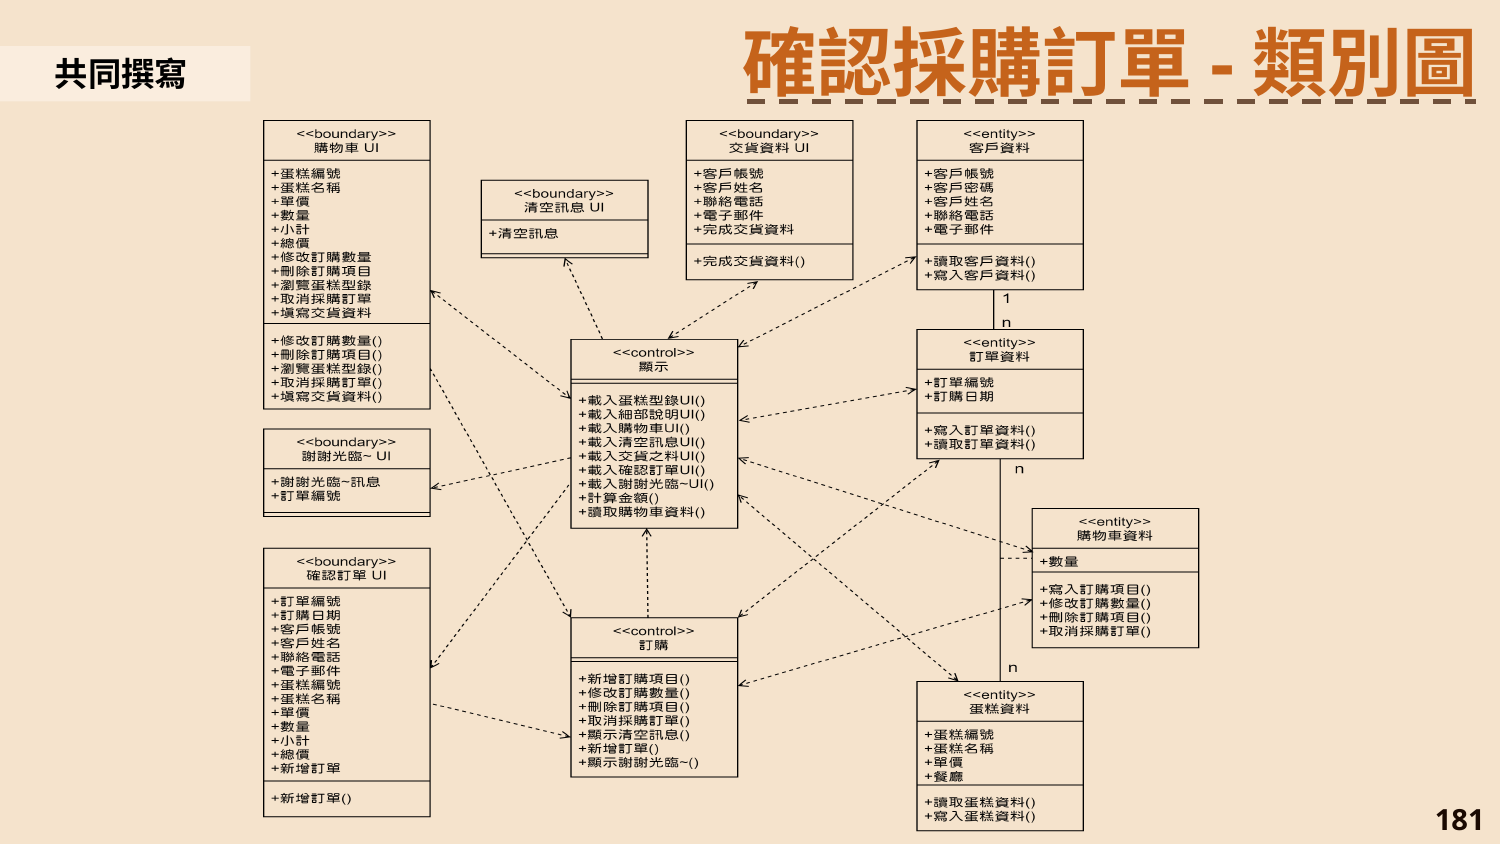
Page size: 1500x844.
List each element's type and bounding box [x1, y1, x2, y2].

text_box [0, 0, 1500, 150]
slide_number [1212, 798, 1500, 844]
picture [250, 110, 1212, 844]
